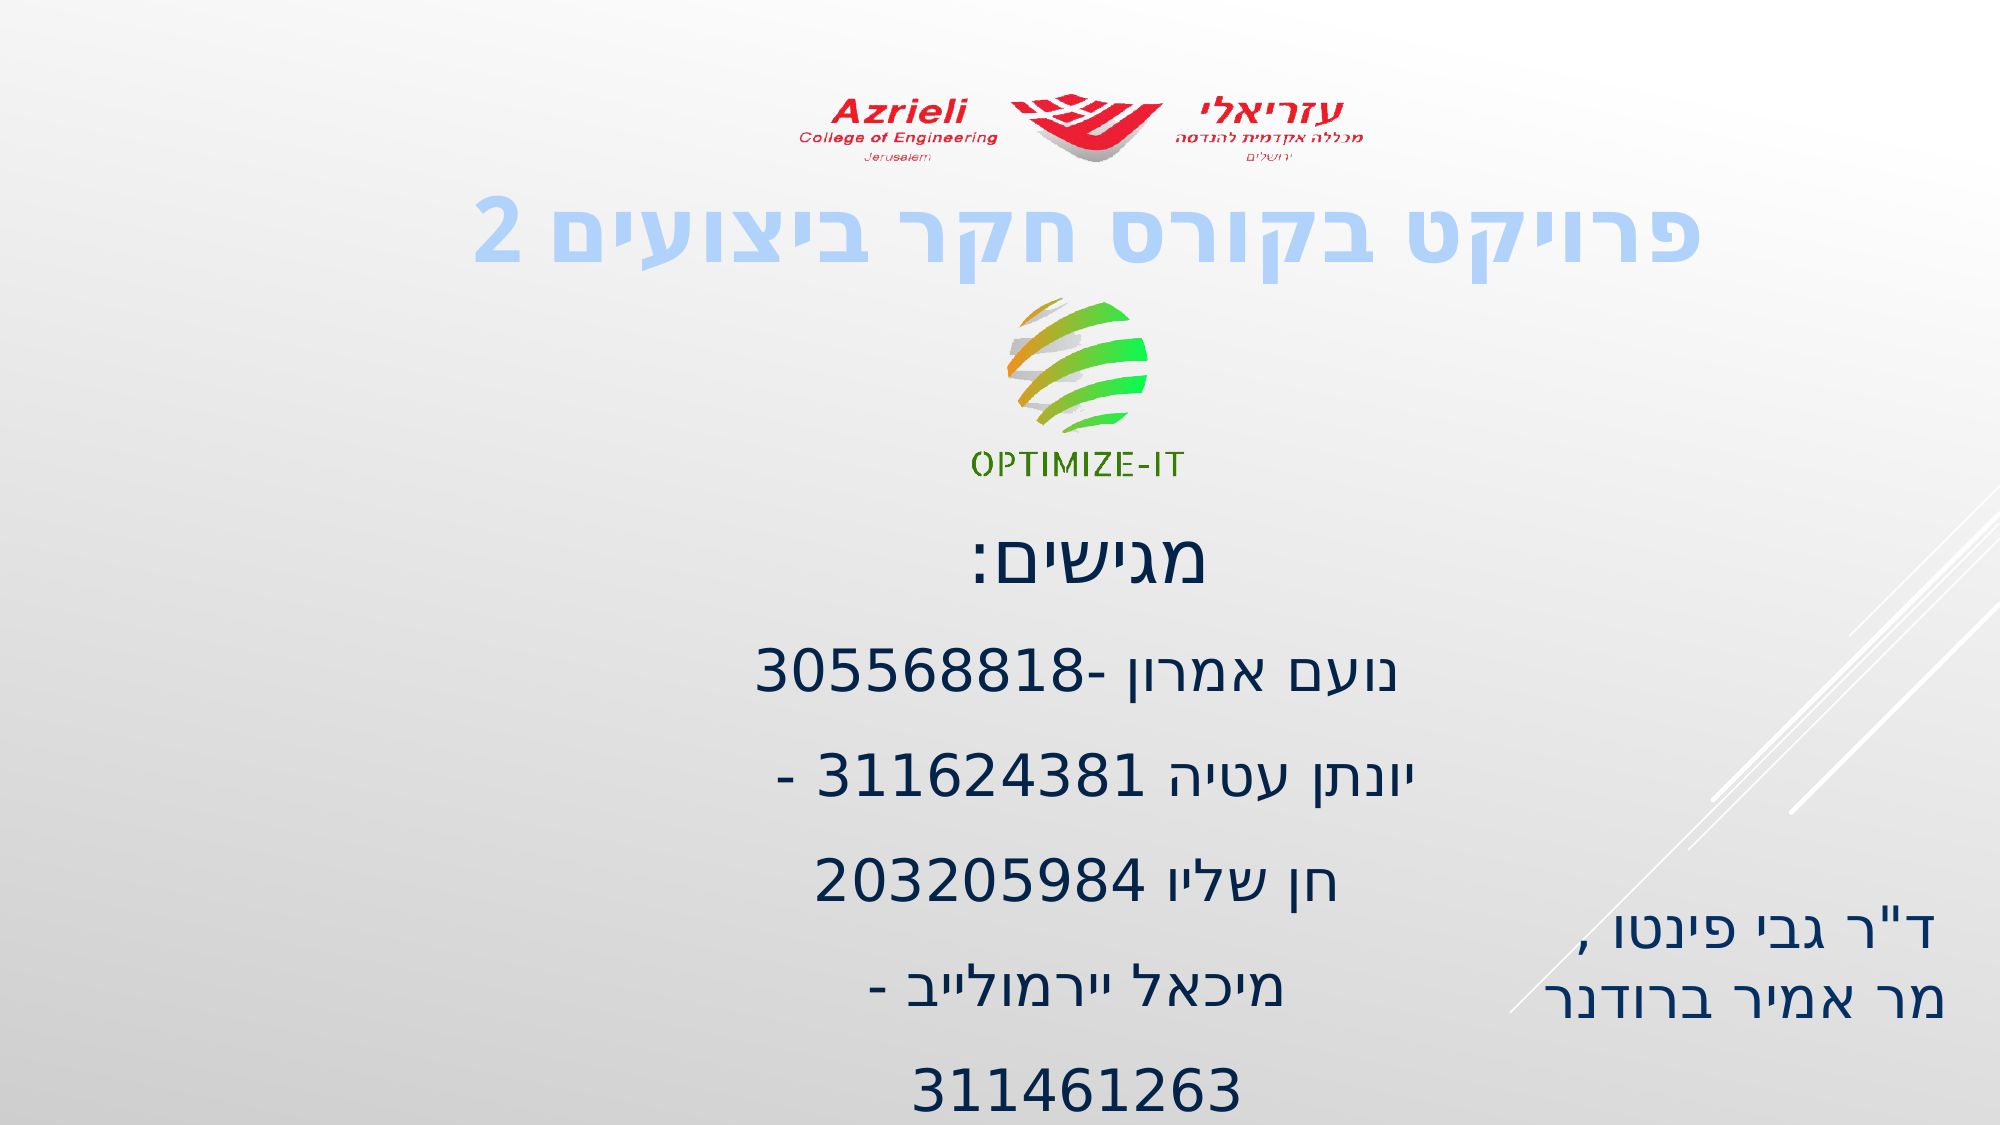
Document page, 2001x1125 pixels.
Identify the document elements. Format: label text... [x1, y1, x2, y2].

text_box מגישים: נועם אמרון -305568818 יונתן עטיה 311624381 - חן שליו 203205984 מיכאל יירמולייב -311461263 [717, 455, 1437, 1125]
text_box ד"ר גבי פינטו , מר אמיר ברודנר [1528, 882, 1964, 1038]
text_box פרויקט בקורס חקר ביצועים 2 [408, 163, 698, 289]
text_box פרויקט בקורס חקר ביצועים 2 [1457, 163, 1747, 289]
picture [698, 0, 1457, 589]
